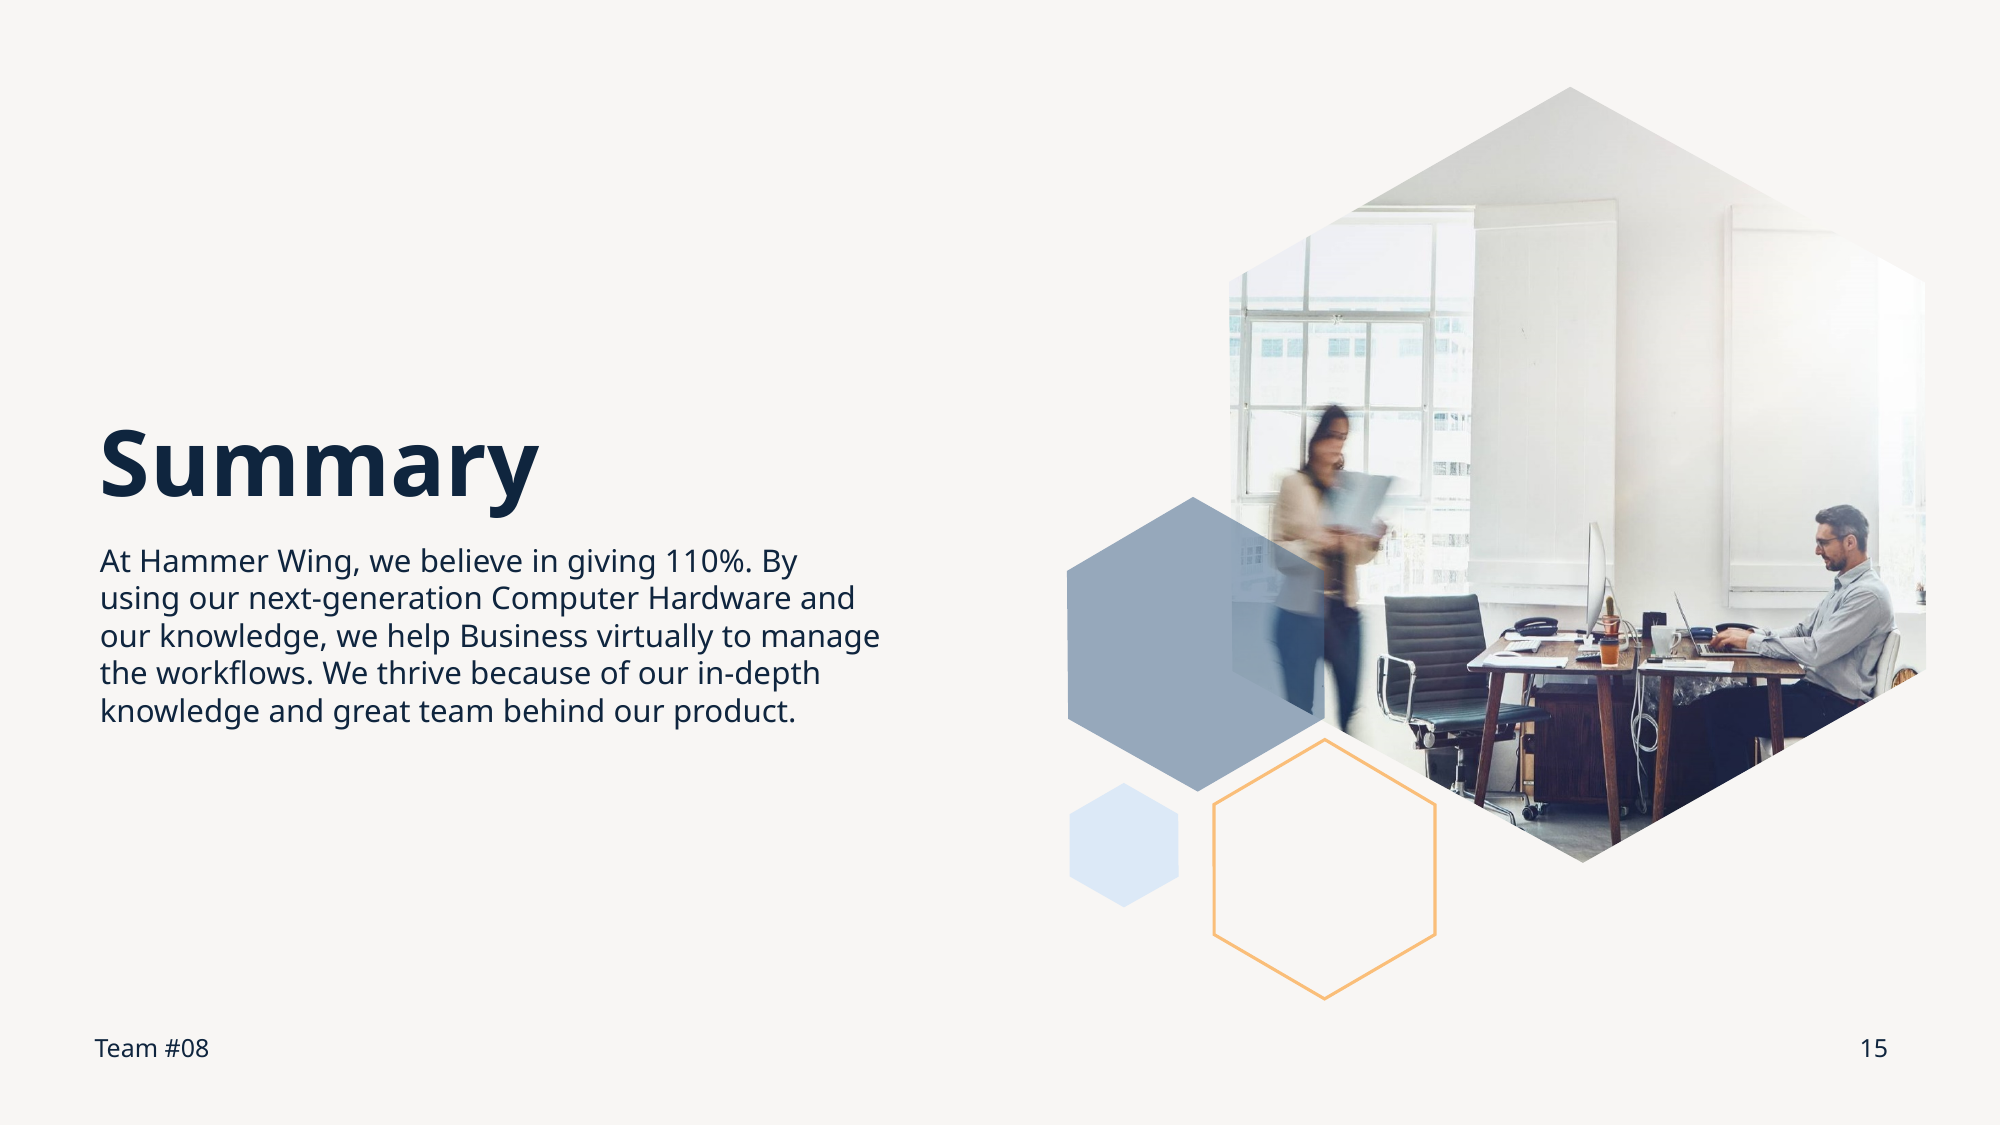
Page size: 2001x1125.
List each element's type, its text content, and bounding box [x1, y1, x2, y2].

picture [1066, 86, 1927, 863]
title Summary [84, 409, 1229, 628]
slide_number 15 [1836, 1020, 1912, 1080]
footer Team #08 [79, 1020, 755, 1080]
list At Hammer Wing, we believe in giving 110%. By using our next-generation Computer Hardware and our knowledge, we help Business virtually to manage the workflows. We thrive because of our in-depth knowledge and great team behind our product. [84, 533, 899, 752]
